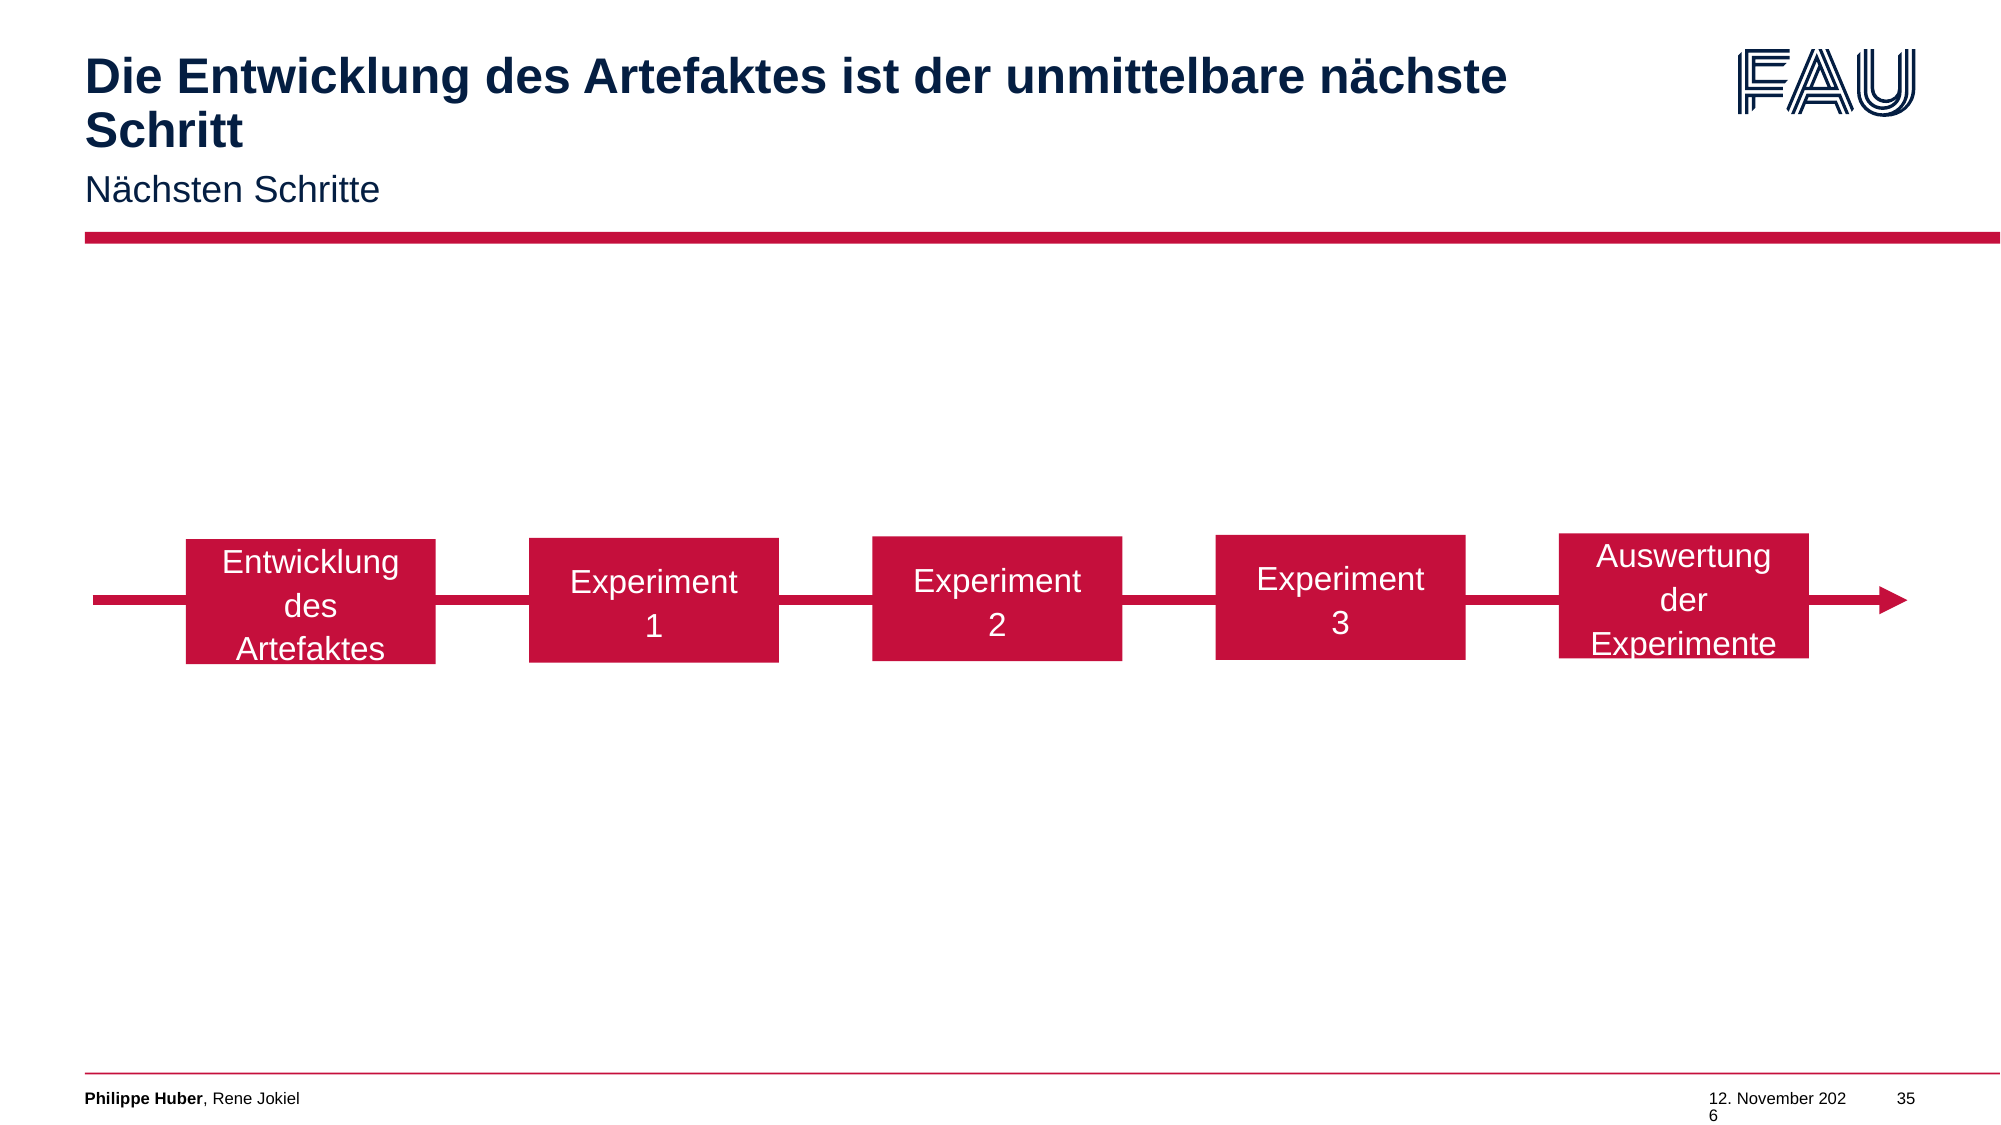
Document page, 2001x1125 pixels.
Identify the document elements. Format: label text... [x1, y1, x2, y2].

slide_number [1708, 1088, 1849, 1109]
title Die Entwicklung des Artefaktes ist der unmittelbare nächste Schritt [85, 49, 1656, 159]
list Nächsten Schritte [85, 161, 1656, 209]
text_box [92, 533, 1908, 665]
slide_number 35 [1883, 1088, 1916, 1109]
footer Philippe Huber, Rene Jokiel [84, 1088, 1656, 1109]
